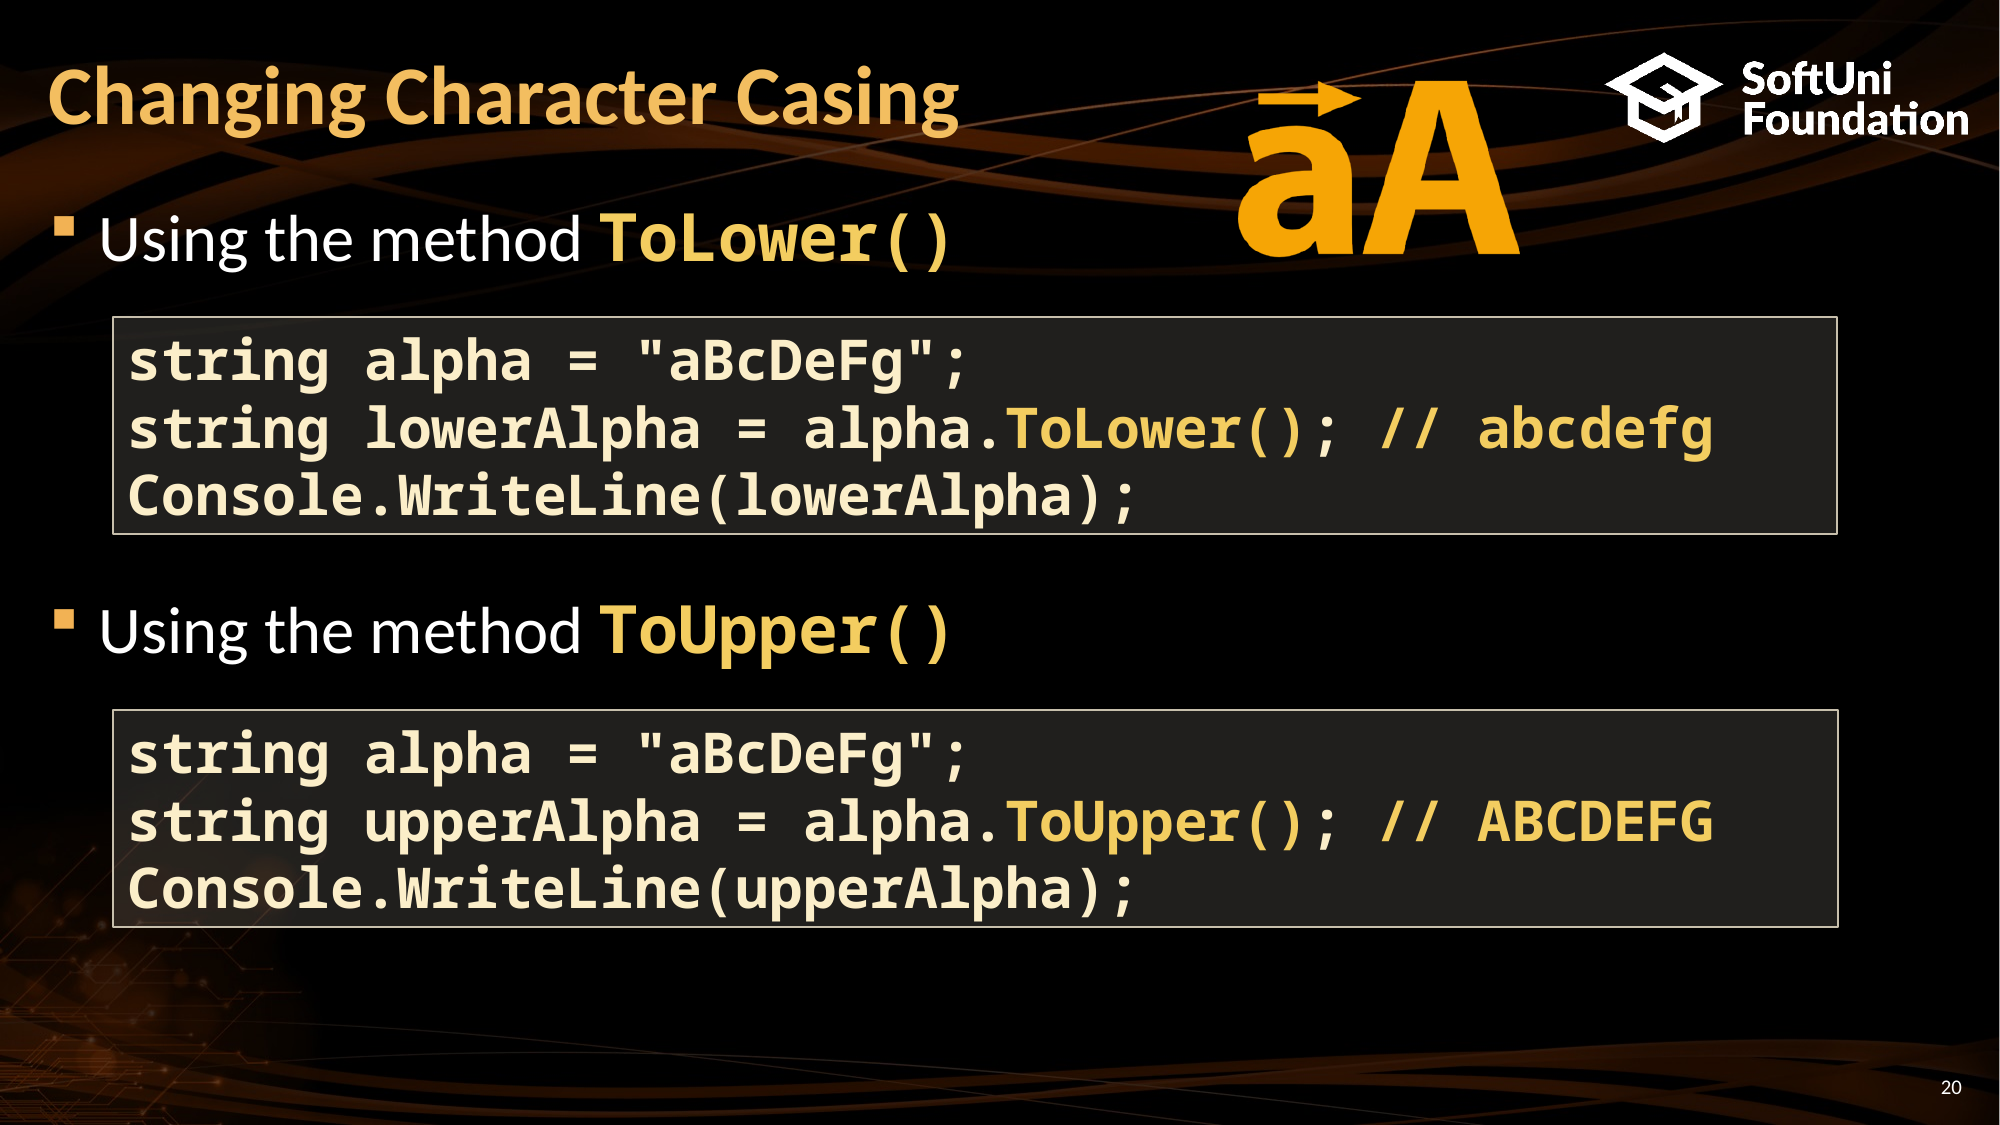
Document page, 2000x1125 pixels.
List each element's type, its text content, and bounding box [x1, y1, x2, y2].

title Changing Character Casing [30, 6, 1602, 189]
text_box string alpha = "aBcDeFg"; string lowerAlpha = alpha.ToLower(); // abcdefg Console.WriteLine(lowerAlpha); [113, 316, 1838, 535]
slide_number 20 [1897, 1070, 1968, 1103]
list Using the method ToLower() Using the method ToUpper() [31, 188, 1968, 1103]
picture [0, 0, 2000, 1125]
text_box string alpha = "aBcDeFg"; string upperAlpha = alpha.ToUpper(); // ABCDEFG Console.WriteLine(upperAlpha); [113, 709, 1838, 927]
